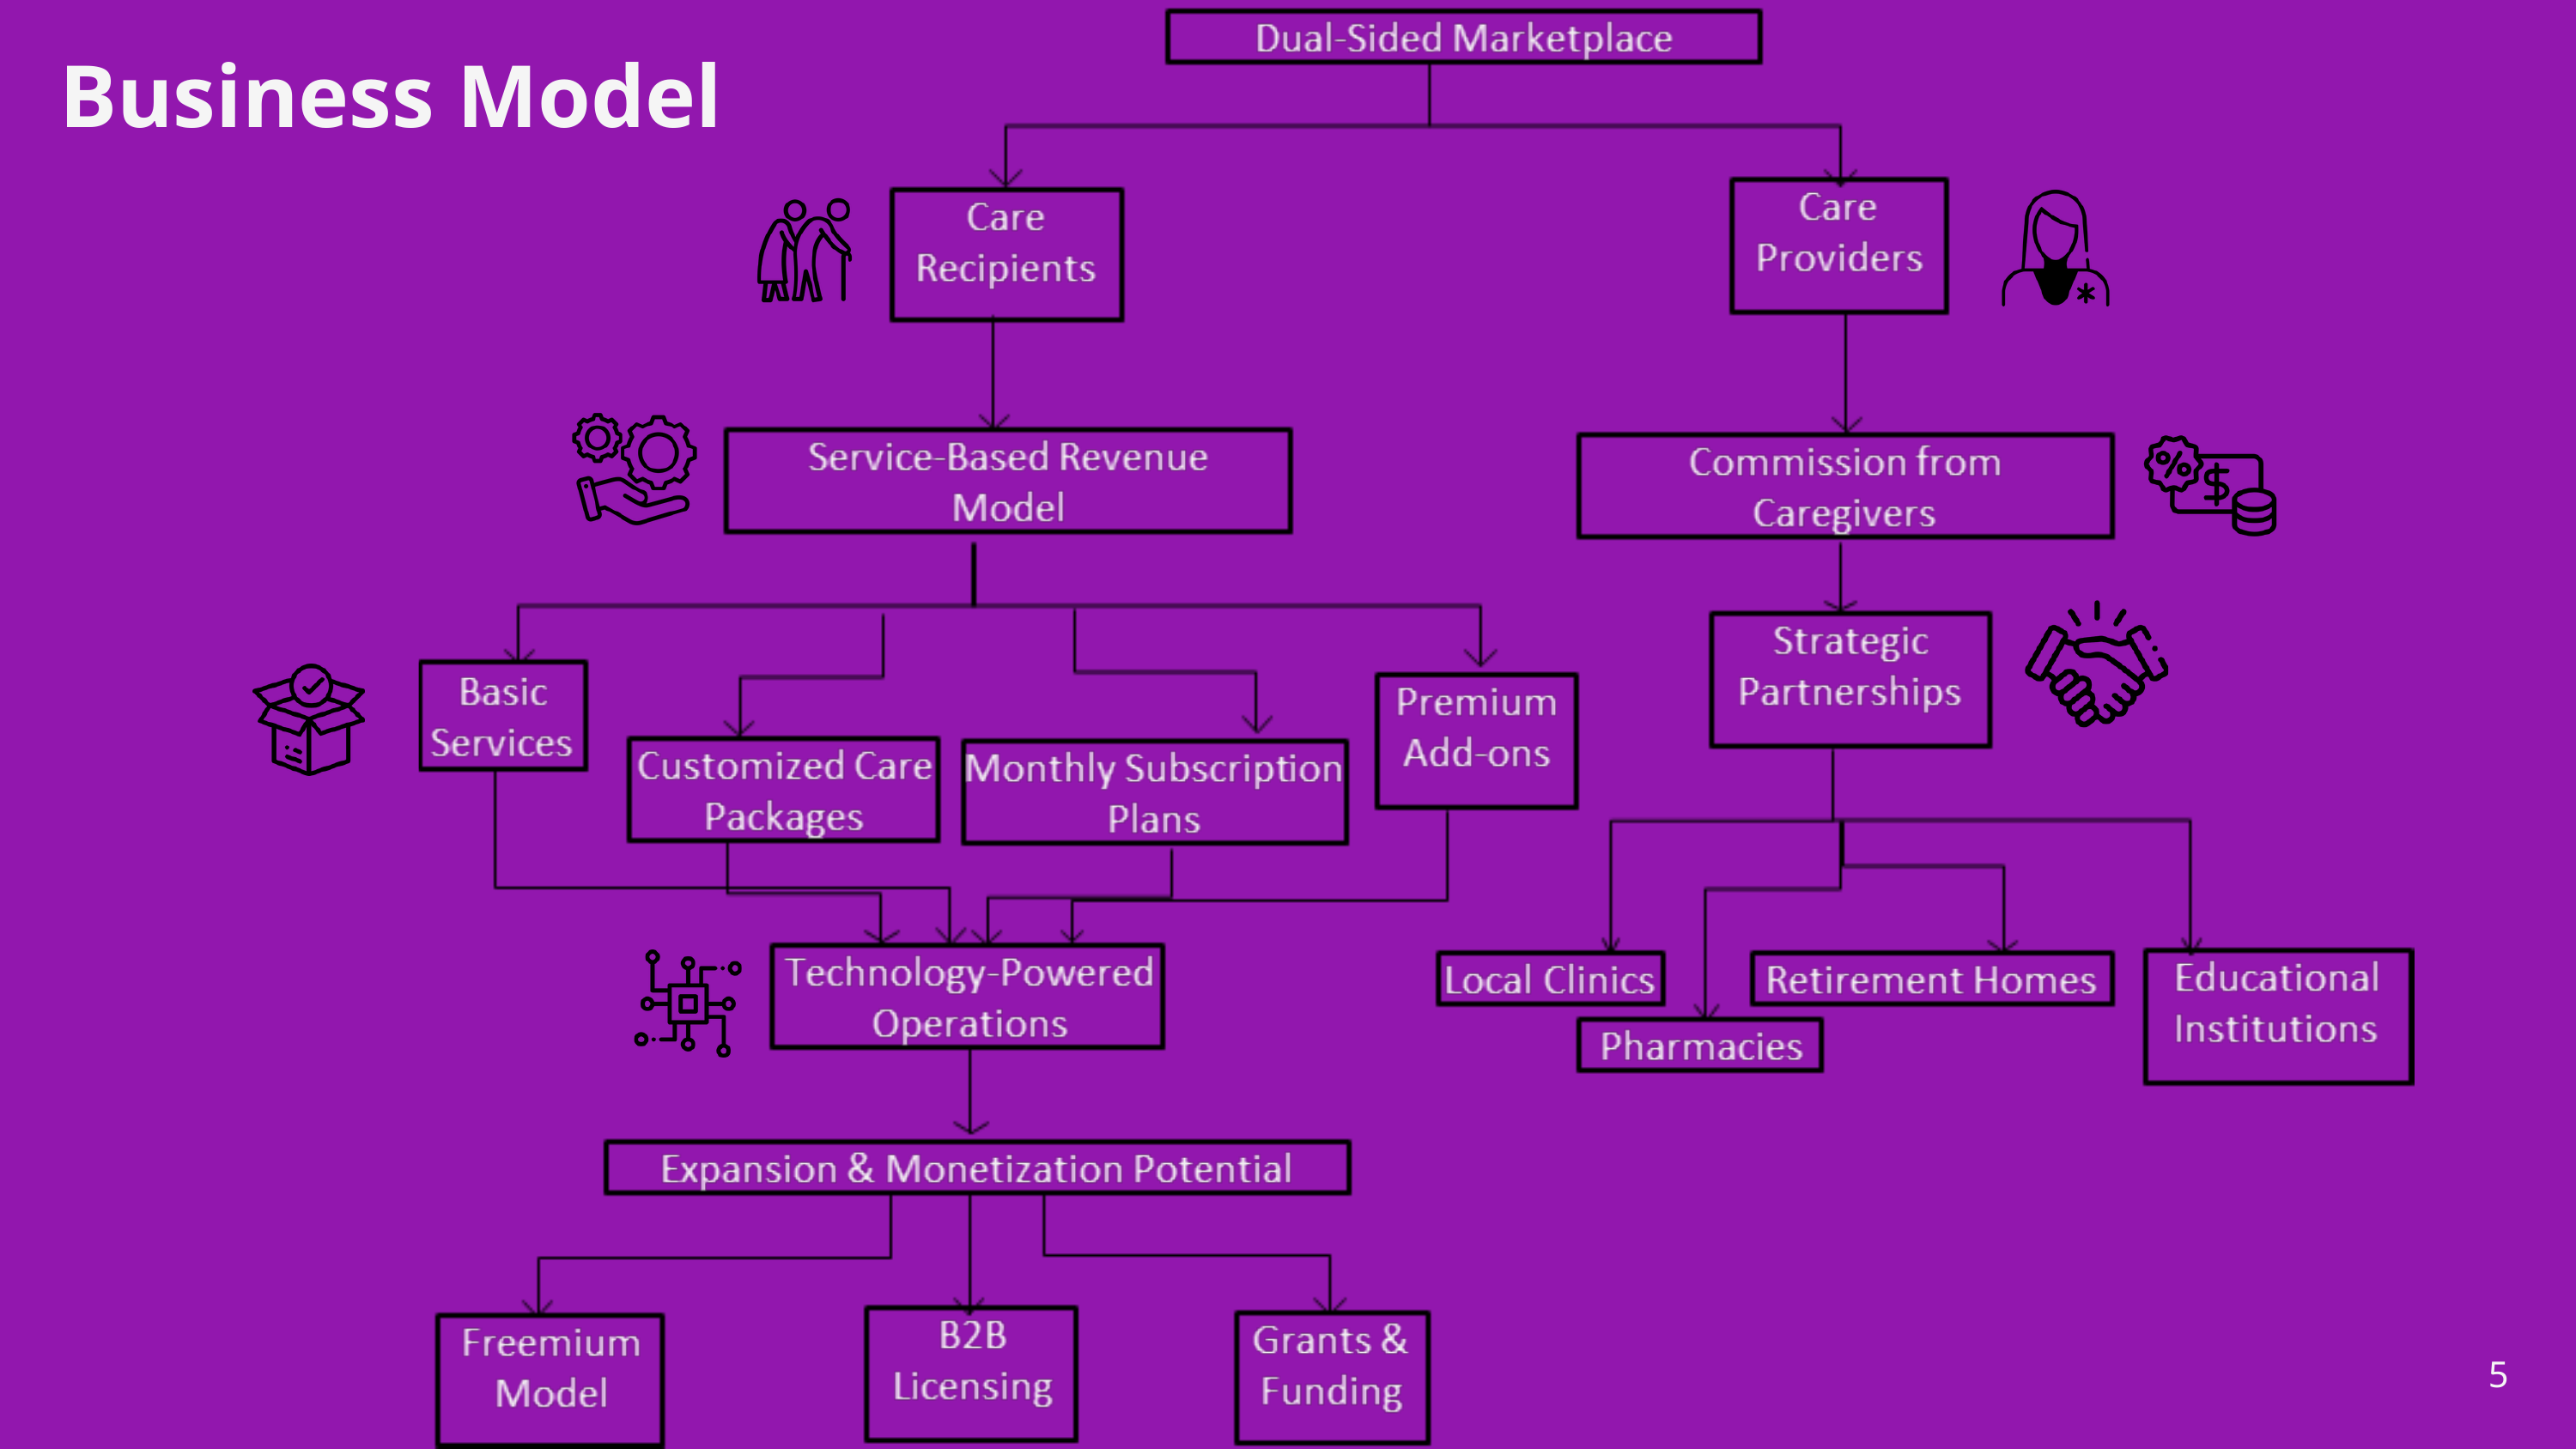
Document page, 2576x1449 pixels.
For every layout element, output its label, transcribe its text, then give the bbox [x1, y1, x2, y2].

text_box [977, 555, 1635, 623]
text_box Business Model [0, 41, 782, 145]
text_box [570, 405, 698, 532]
text_box [1995, 187, 2116, 308]
text_box [2134, 409, 2286, 561]
text_box [252, 664, 365, 777]
text_box 5 [2413, 1348, 2509, 1395]
text_box [741, 187, 867, 312]
text_box [634, 949, 742, 1058]
text_box [418, 0, 2415, 1449]
text_box [2025, 592, 2169, 736]
